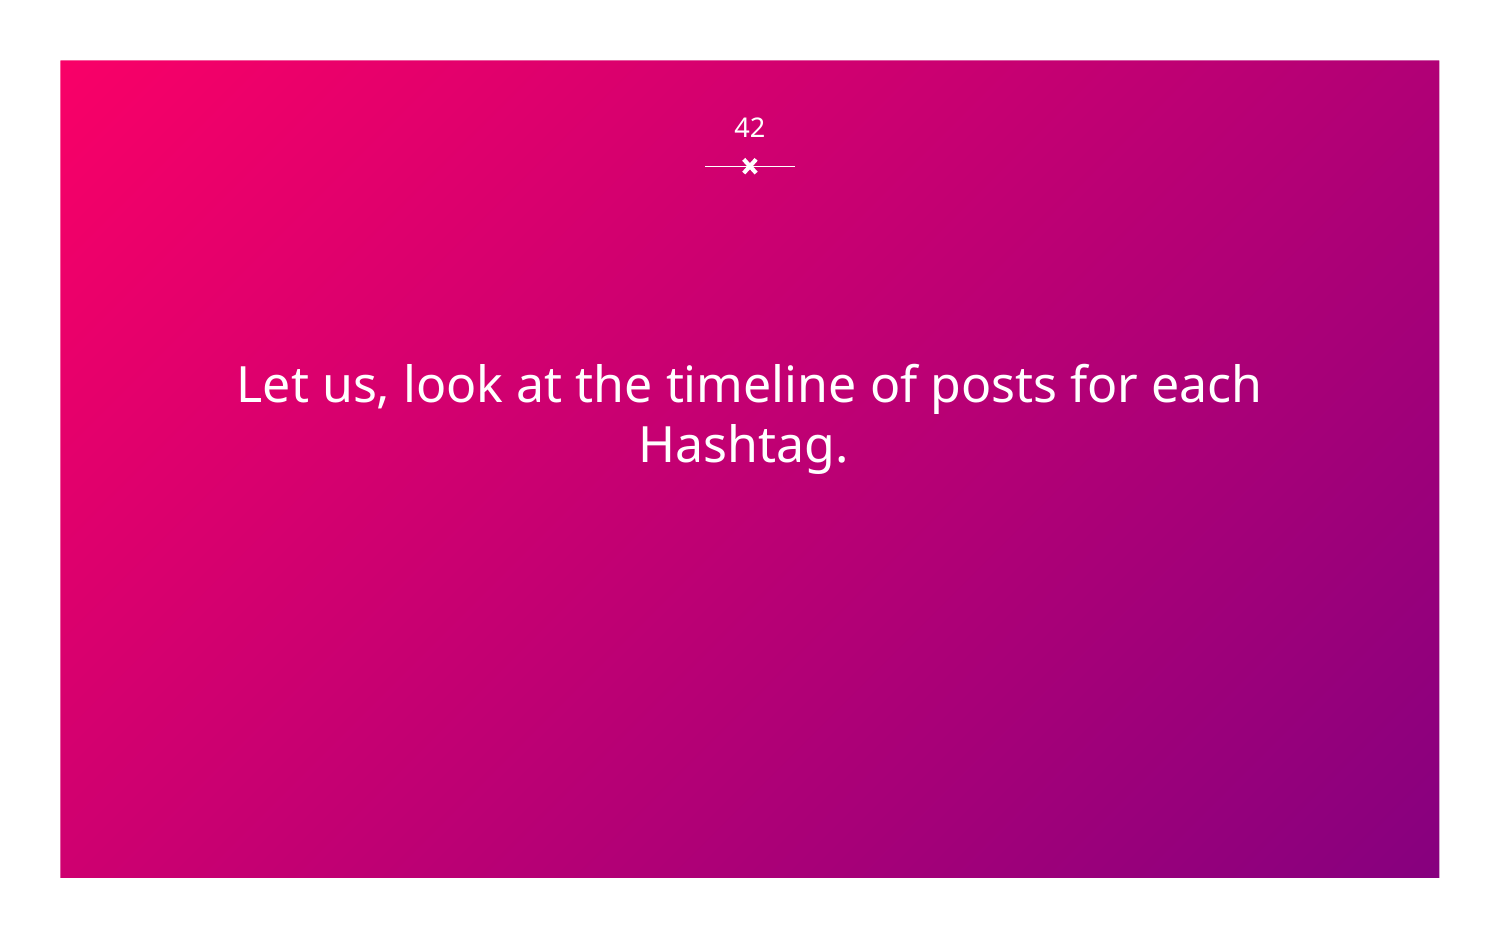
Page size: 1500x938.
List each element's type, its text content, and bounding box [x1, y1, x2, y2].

text_box Let us, look at the timeline of posts for each Hashtag. [122, 337, 1378, 498]
slide_number ‹#› [705, 93, 795, 165]
